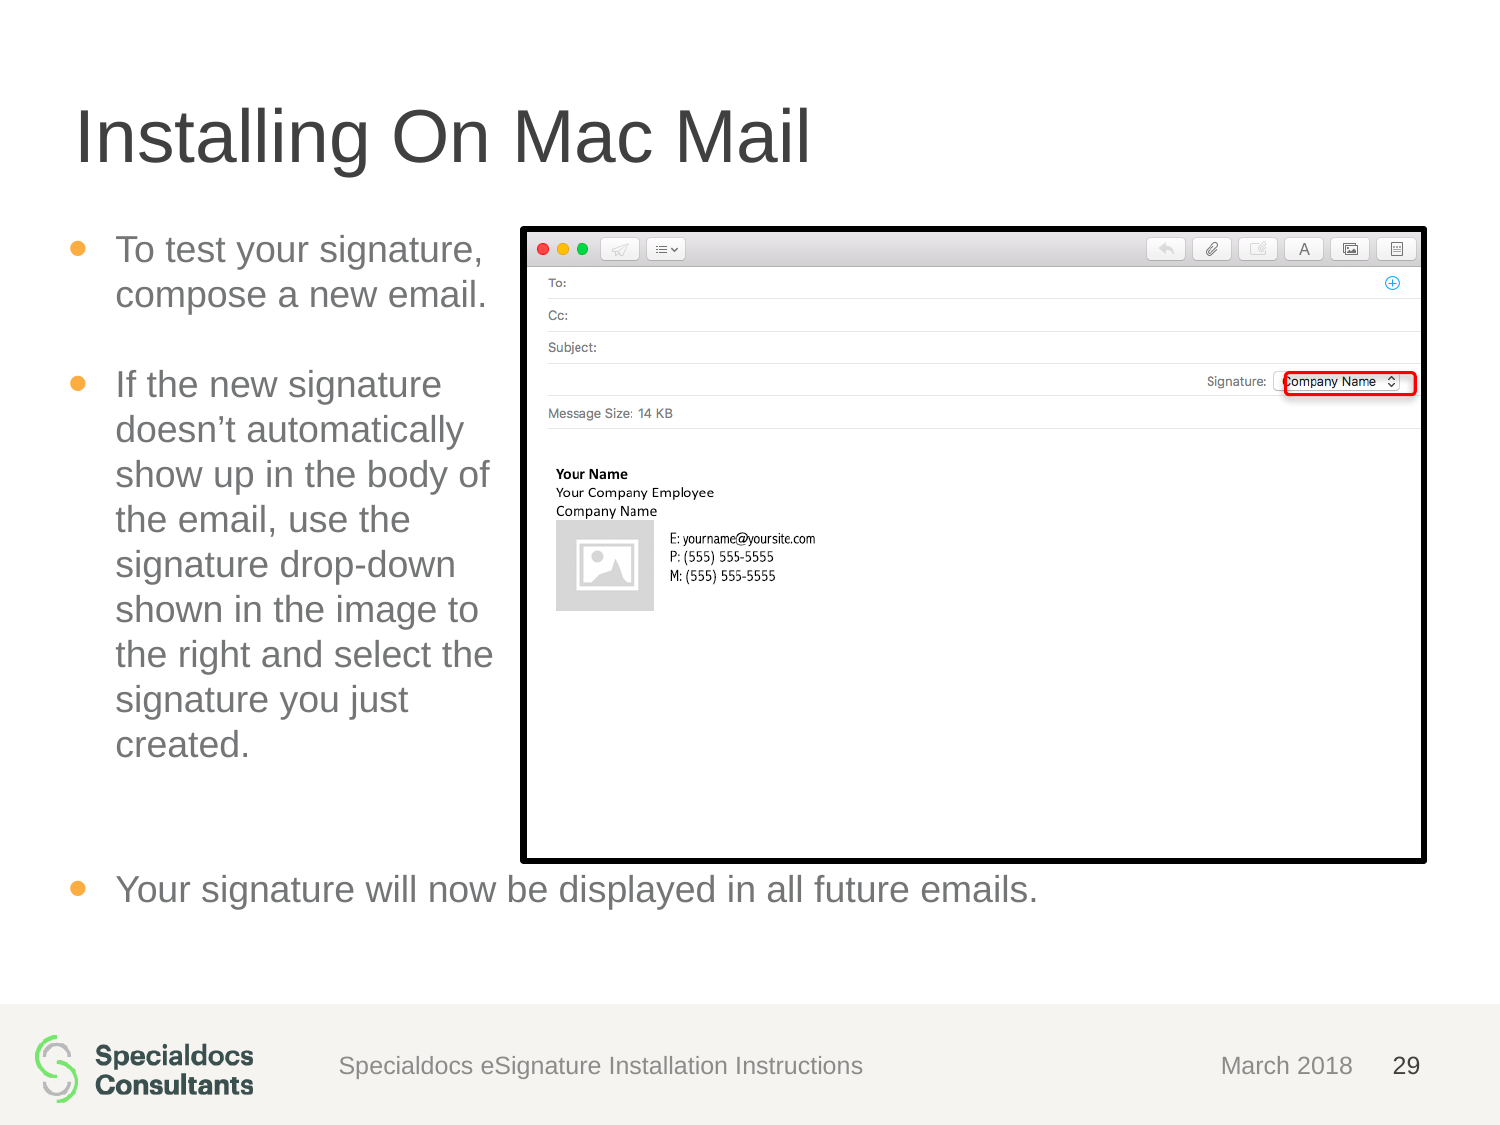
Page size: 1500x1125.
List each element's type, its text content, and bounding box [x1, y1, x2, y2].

picture [526, 231, 1422, 858]
footer Specialdocs eSignature Installation Instructions [323, 1004, 914, 1125]
picture [35, 1035, 253, 1103]
title Installing On Mac Mail [60, 79, 1411, 183]
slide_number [1018, 1004, 1369, 1125]
text_box Your signature will now be displayed in all future emails. [53, 857, 1216, 963]
slide_number 29 [1369, 1004, 1436, 1125]
text_box To test your signature, compose a new email. If the new signature doesn’t automatically show up in the body of the email, use the signature drop-down shown in the image to the right and select the signature you just created. [53, 217, 527, 857]
